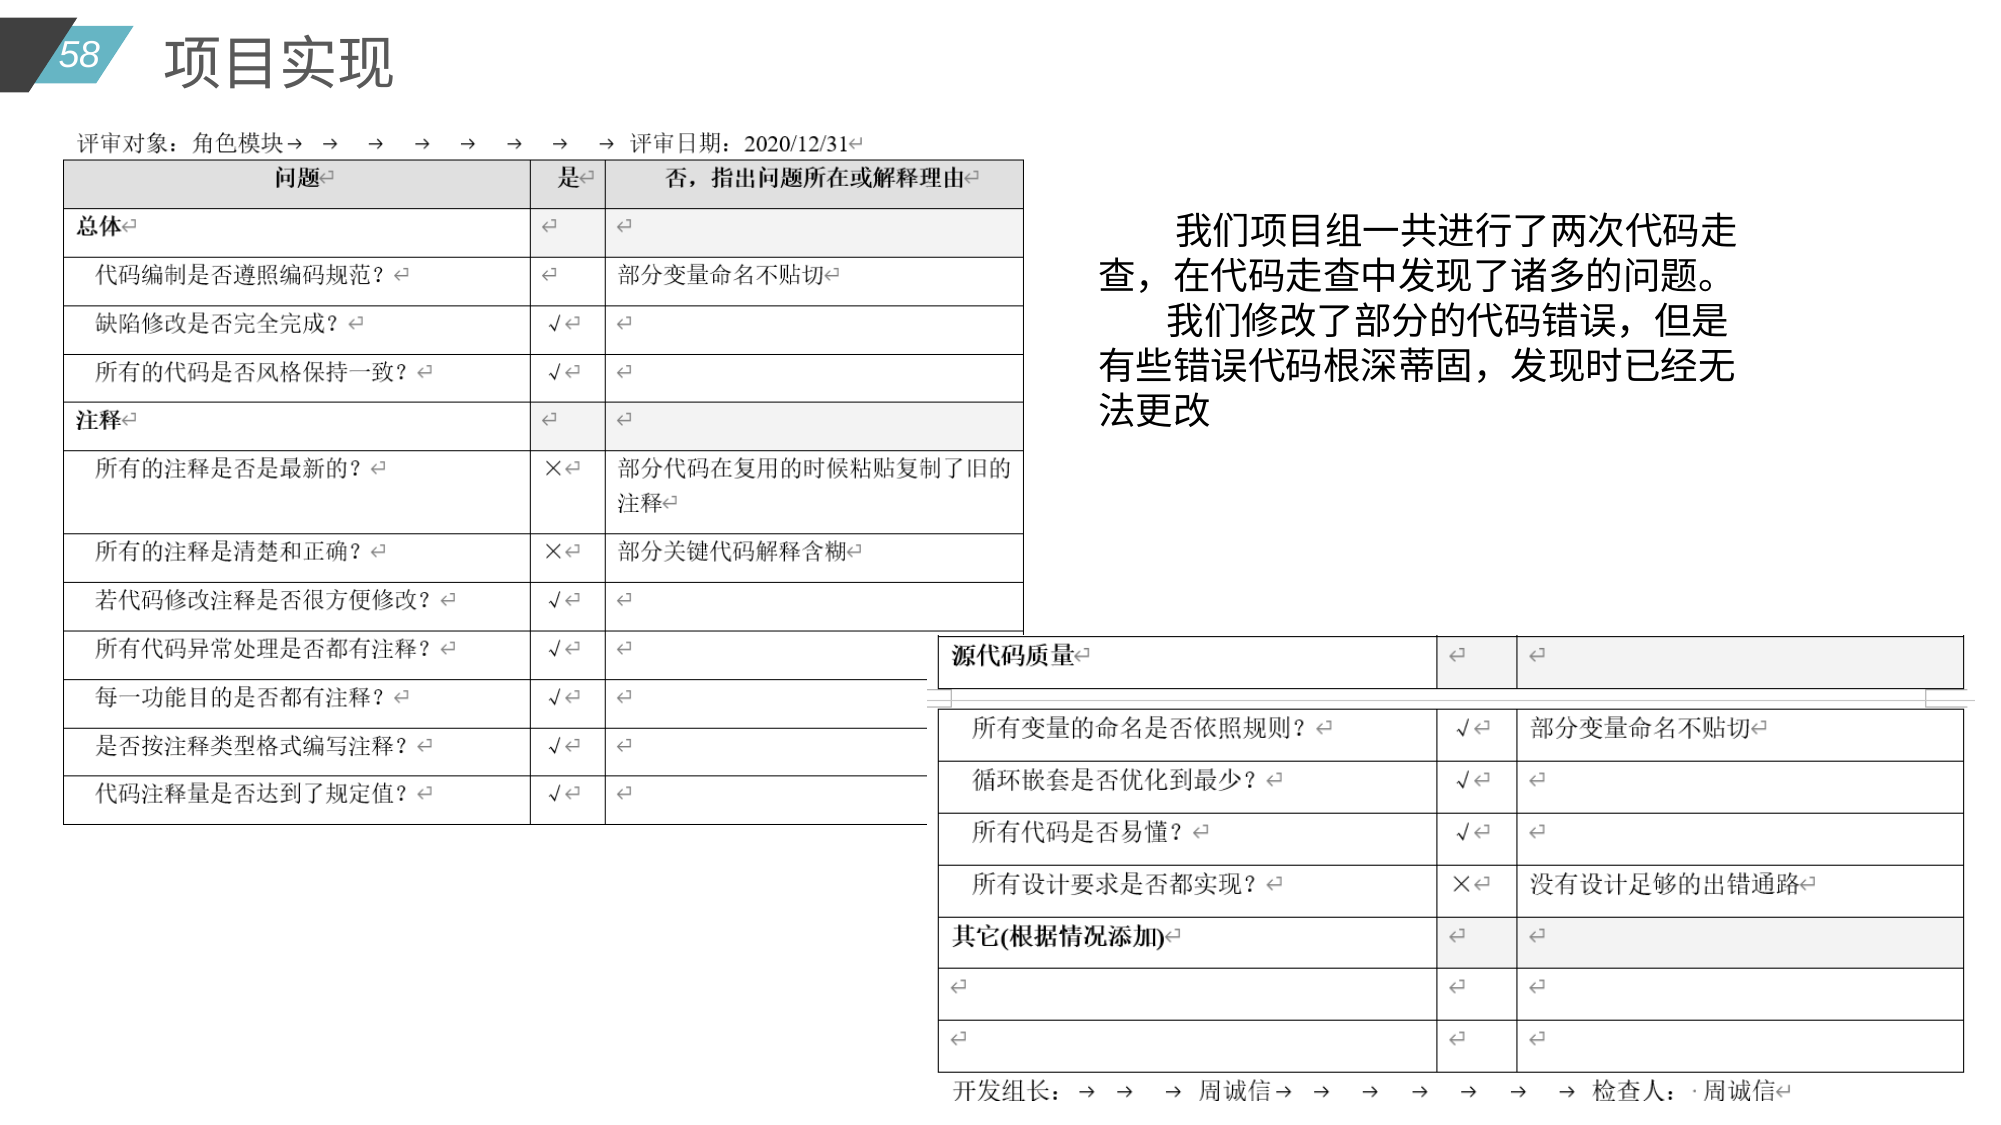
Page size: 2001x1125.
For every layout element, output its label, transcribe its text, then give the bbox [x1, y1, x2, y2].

picture [62, 119, 1975, 1101]
text_box 我们项目组一共进行了两次代码走查，在代码走查中发现了诸多的问题。 我们修改了部分的代码错误，但是有些错误代码根深蒂固，发现时已经无法更改 [1083, 199, 1780, 440]
text_box 项目实现 [148, 18, 412, 104]
